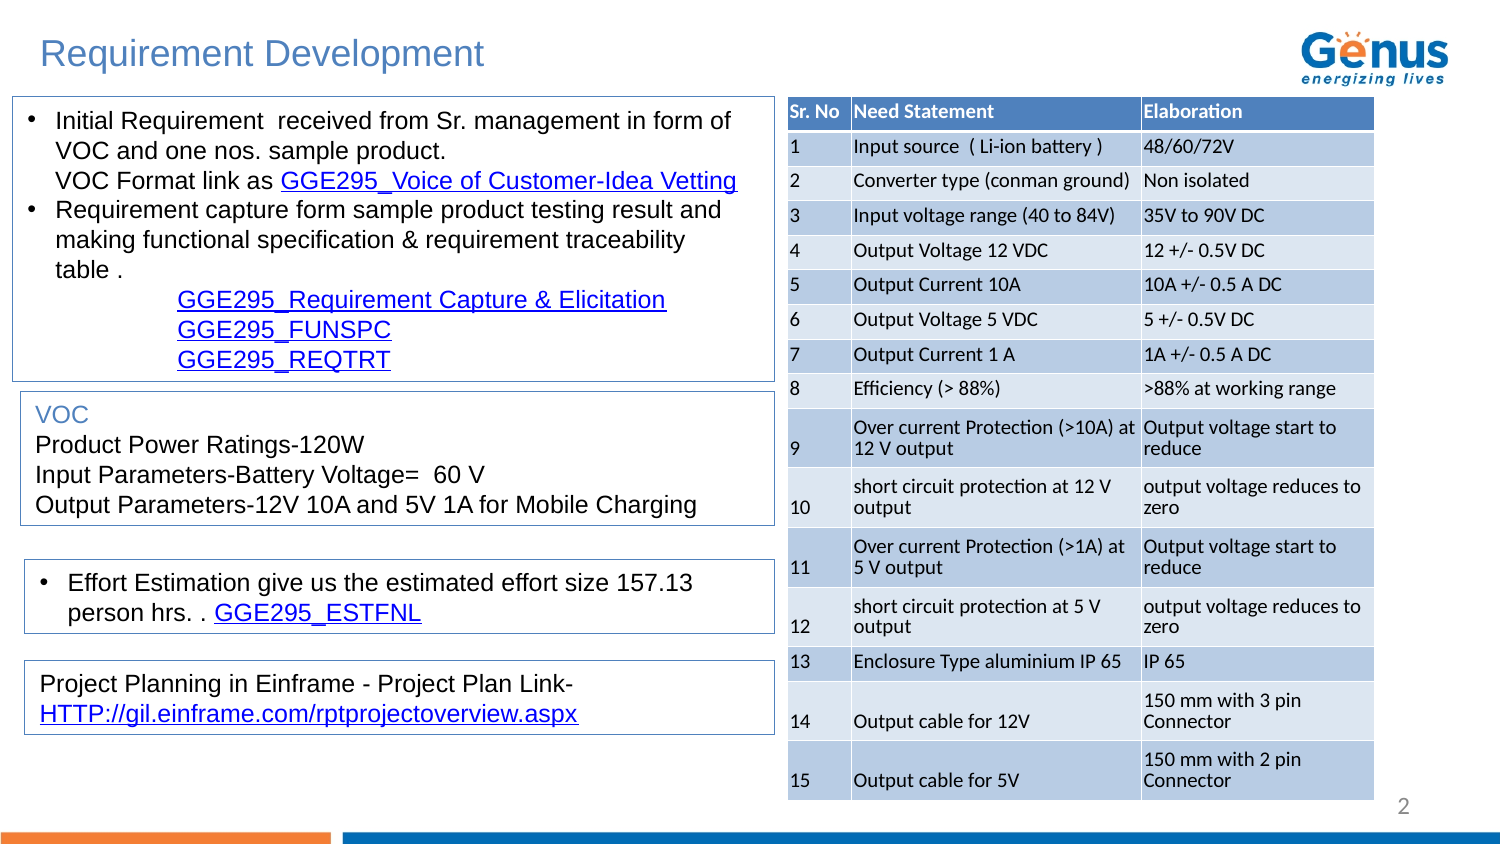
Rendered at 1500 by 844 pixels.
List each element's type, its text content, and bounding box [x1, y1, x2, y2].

table_header Elaboration [1142, 97, 1374, 130]
table_cell Efficiency (> 88%) [852, 374, 1141, 408]
table_cell IP 65 [1142, 647, 1374, 681]
table_cell Output voltage start to reduce [1142, 528, 1374, 587]
table_cell 2 [788, 167, 851, 200]
table_cell 48/60/72V [1142, 133, 1374, 166]
table_cell Input source ( Li-ion battery ) [852, 133, 1141, 166]
table_cell output voltage reduces to zero [1142, 468, 1374, 527]
table_header Sr. No [788, 97, 851, 130]
table_cell 5 +/- 0.5V DC [1142, 305, 1374, 339]
table_cell Enclosure Type aluminium IP 65 [852, 647, 1141, 681]
table_cell Output Voltage 12 VDC [852, 236, 1141, 269]
table_cell short circuit protection at 12 V output [852, 468, 1141, 527]
text_box VOC Product Power Ratings-120W Input Parameters-Battery Voltage= 60 V Output Parameters-12V 10A and 5V 1A for Mobile Charging [20, 391, 775, 526]
table_cell 5 [788, 270, 851, 304]
table_cell >88% at working range [1142, 374, 1374, 408]
table_cell 35V to 90V DC [1142, 201, 1374, 235]
table_cell 12 +/- 0.5V DC [1142, 236, 1374, 269]
table_cell 13 [788, 647, 851, 681]
text_box Requirement Development [24, 21, 527, 82]
table_cell 9 [788, 409, 851, 467]
text_box Initial Requirement received from Sr. management in form of VOC and one nos. sample product. VOC Format link as GGE295_Voice of Customer-Idea Vetting Requirement capture form sample product testing result and making functional specification & requirement traceability table . GGE295_Requirement Capture & Elicitation GGE295_FUNSPC GGE295_REQTRT [12, 96, 775, 382]
table_cell Output cable for 12V [852, 682, 1141, 740]
text_box Project Planning in Einframe - Project Plan Link-HTTP://gil.einframe.com/rptprojectoverview.aspx [24, 660, 775, 735]
table_cell 4 [788, 236, 851, 269]
table_cell Output Voltage 5 VDC [852, 305, 1141, 339]
table_cell 3 [788, 201, 851, 235]
table_cell 150 mm with 2 pin Connector [1142, 741, 1374, 782]
picture [0, 0, 1500, 844]
table_cell Input voltage range (40 to 84V) [852, 201, 1141, 235]
table_cell Over current Protection (>1A) at 5 V output [852, 528, 1141, 587]
table_cell Output voltage start to reduce [1142, 409, 1374, 467]
table_cell 14 [788, 682, 851, 740]
table_cell Output Current 1 A [852, 340, 1141, 373]
table_header Need Statement [852, 97, 1141, 130]
table_cell 8 [788, 374, 851, 408]
slide_number 2 [1074, 782, 1425, 828]
table_cell 1 [788, 133, 851, 166]
table_cell Output Current 10A [852, 270, 1141, 304]
table_cell 10 [788, 468, 851, 527]
table_cell 150 mm with 3 pin Connector [1142, 682, 1374, 740]
table_cell 6 [788, 305, 851, 339]
table_cell Non isolated [1142, 167, 1374, 200]
table_cell Converter type (conman ground) [852, 167, 1141, 200]
text_box Effort Estimation give us the estimated effort size 157.13 person hrs. . GGE295_ESTFNL [24, 559, 775, 634]
table_cell Output cable for 5V [852, 741, 1141, 800]
table_cell 1A +/- 0.5 A DC [1142, 340, 1374, 373]
table_cell output voltage reduces to zero [1142, 588, 1374, 646]
table_cell 11 [788, 528, 851, 587]
table_cell 10A +/- 0.5 A DC [1142, 270, 1374, 304]
table_cell 7 [788, 340, 851, 373]
table_cell 12 [788, 588, 851, 646]
table_cell 15 [788, 741, 851, 800]
table_cell short circuit protection at 5 V output [852, 588, 1141, 646]
table_cell Over current Protection (>10A) at 12 V output [852, 409, 1141, 467]
